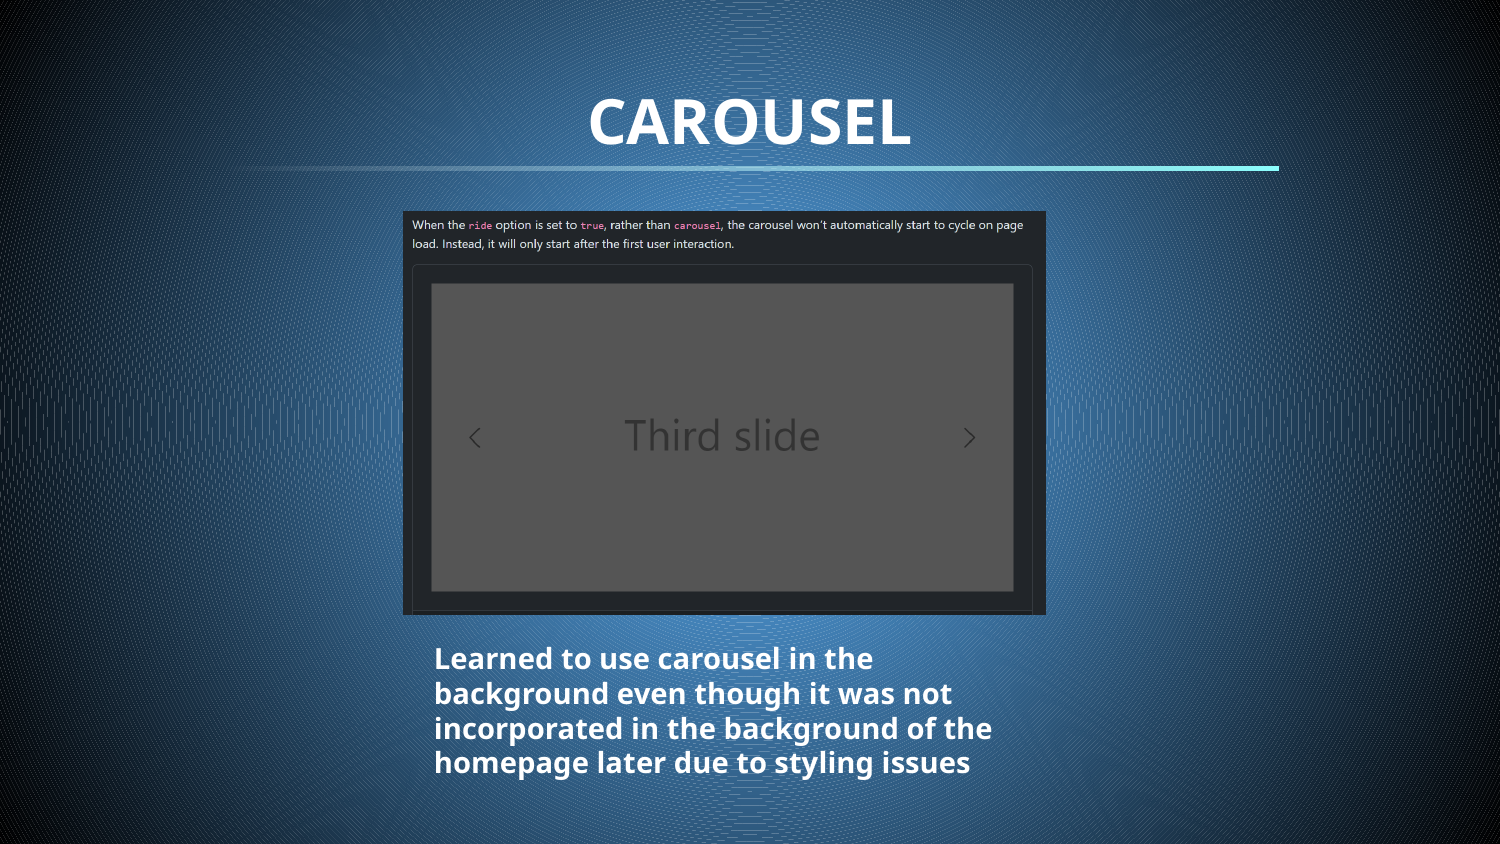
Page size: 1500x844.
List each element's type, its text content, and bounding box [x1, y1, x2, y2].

subtitle Learned to use carousel in the background even though it was not incorporated in the background of the homepage later due to styling issues [418, 624, 1046, 775]
title CAROUSEL [118, 72, 1382, 167]
text_box [221, 166, 1279, 171]
picture [403, 211, 1046, 616]
